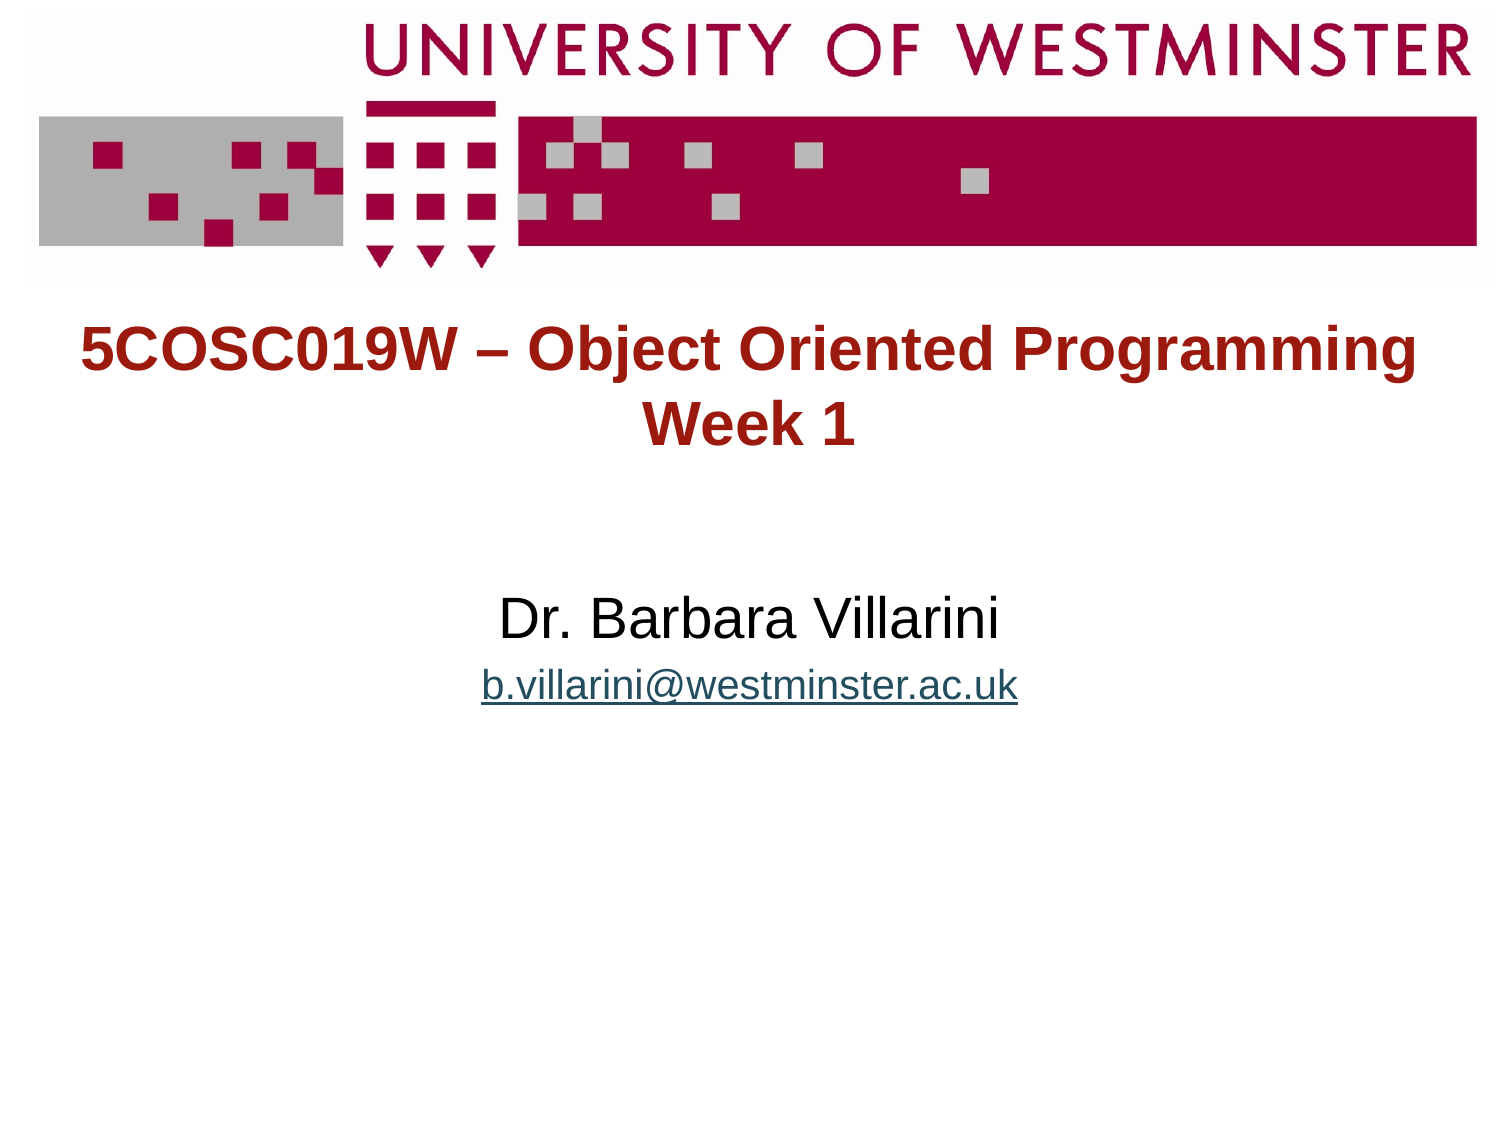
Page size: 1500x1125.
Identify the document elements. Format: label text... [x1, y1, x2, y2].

picture [26, 11, 1490, 288]
subtitle Dr. Barbara Villarini b.villarini@westminster.ac.uk [52, 572, 1448, 1017]
title 5COSC019W – Object Oriented Programming Week 1 [52, 300, 1448, 526]
